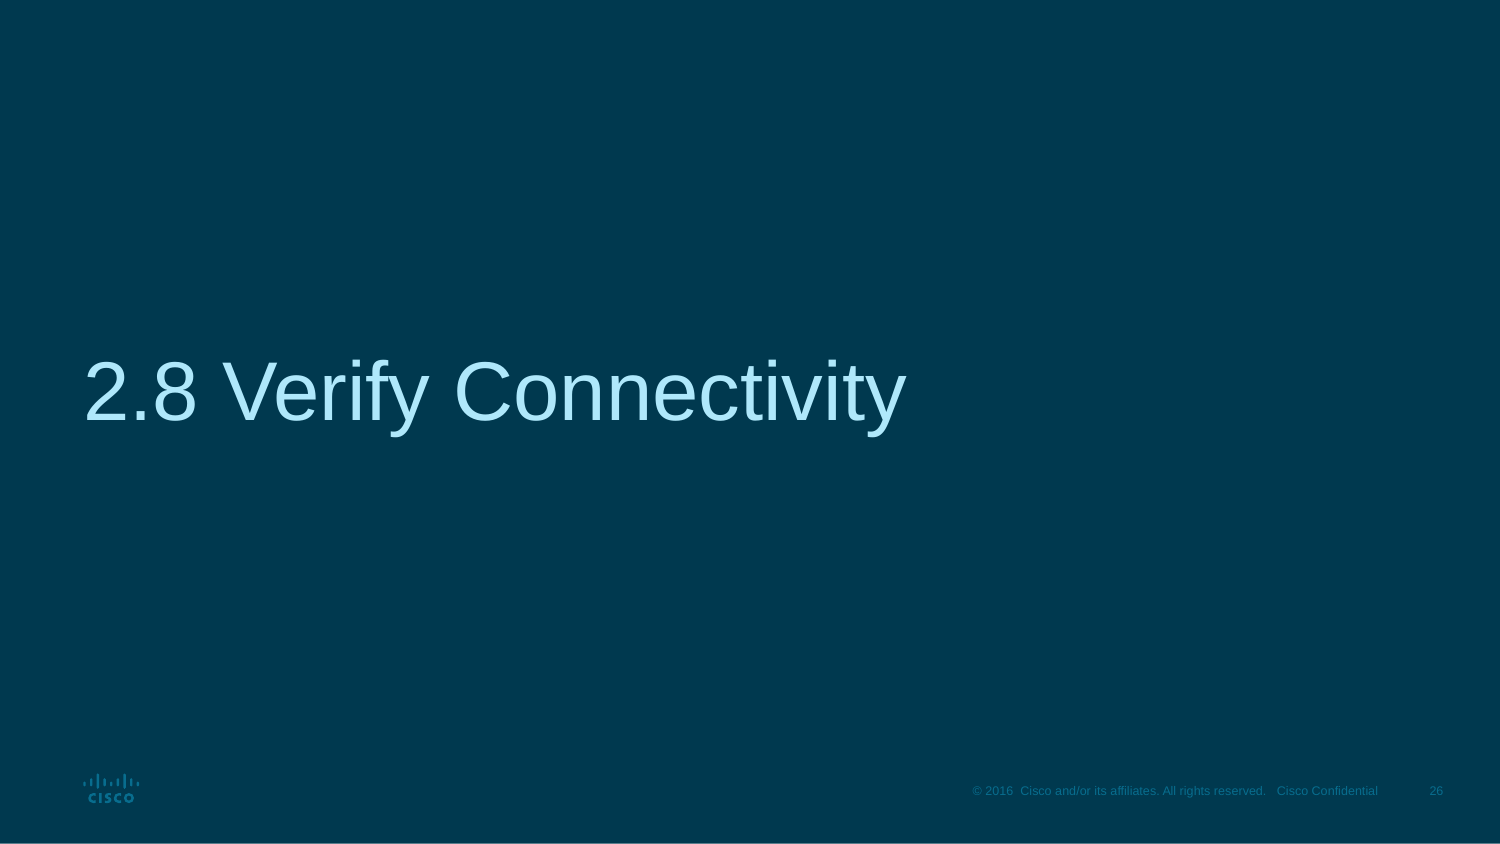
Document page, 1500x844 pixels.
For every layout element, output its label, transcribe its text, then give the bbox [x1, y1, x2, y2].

title 2.8 Verify Connectivity [68, 301, 1419, 446]
